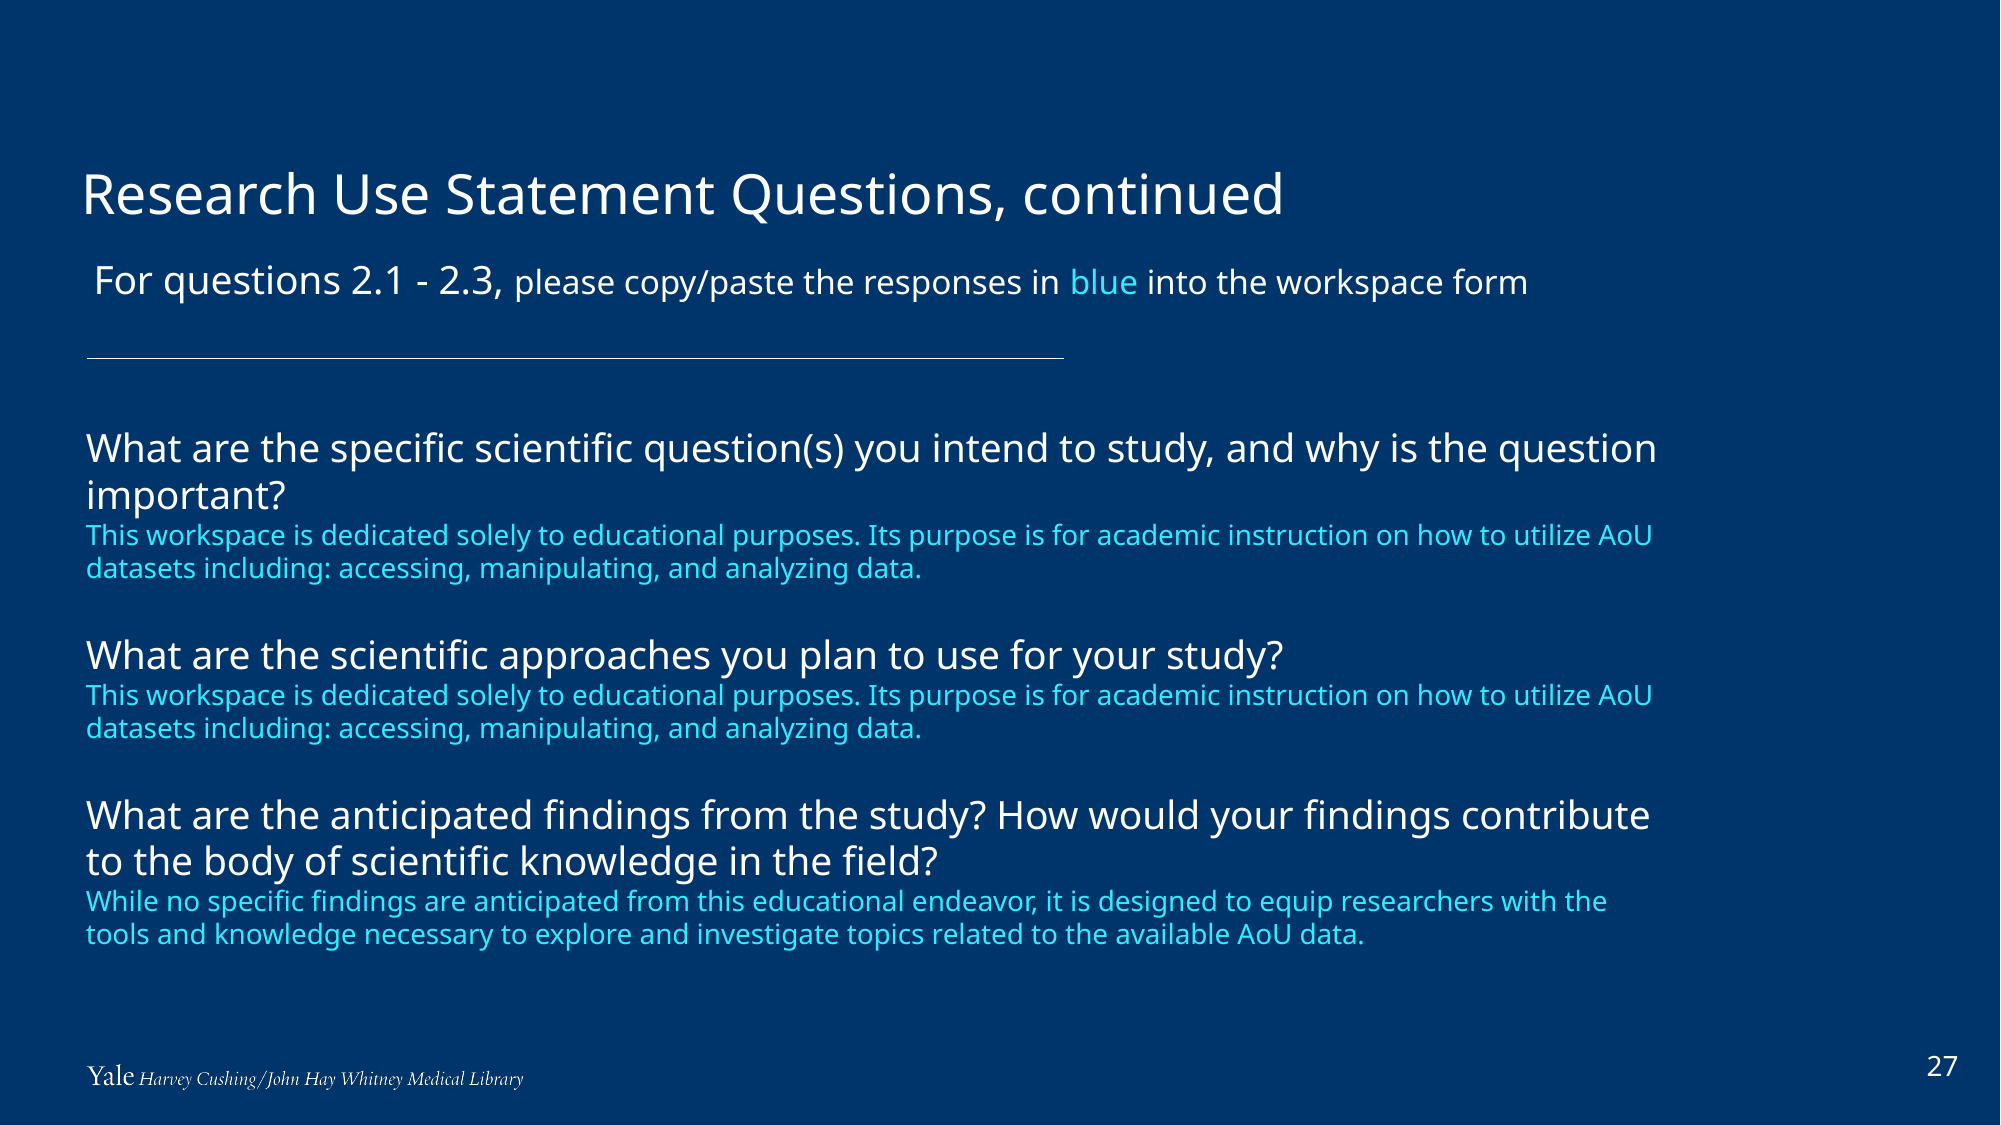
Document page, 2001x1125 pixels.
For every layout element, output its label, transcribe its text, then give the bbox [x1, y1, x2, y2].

text_box What are the specific scientific question(s) you intend to study, and why is the question important? This workspace is dedicated solely to educational purposes. Its purpose is for academic instruction on how to utilize AoU datasets including: accessing, manipulating, and analyzing data. What are the scientific approaches you plan to use for your study? This workspace is dedicated solely to educational purposes. Its purpose is for academic instruction on how to utilize AoU datasets including: accessing, manipulating, and analyzing data. What are the anticipated findings from the study? How would your findings contribute to the body of scientific knowledge in the field? While no specific findings are anticipated from this educational endeavor, it is designed to equip researchers with the tools and knowledge necessary to explore and investigate topics related to the available AoU data. [71, 416, 1688, 958]
text_box For questions 2.1 - 2.3, please copy/paste the responses in blue into the workspace form [73, 235, 1736, 356]
picture [86, 1064, 528, 1107]
text_box Research Use Statement Questions, continued [66, 151, 1358, 234]
slide_number 27 [1853, 1024, 1974, 1111]
